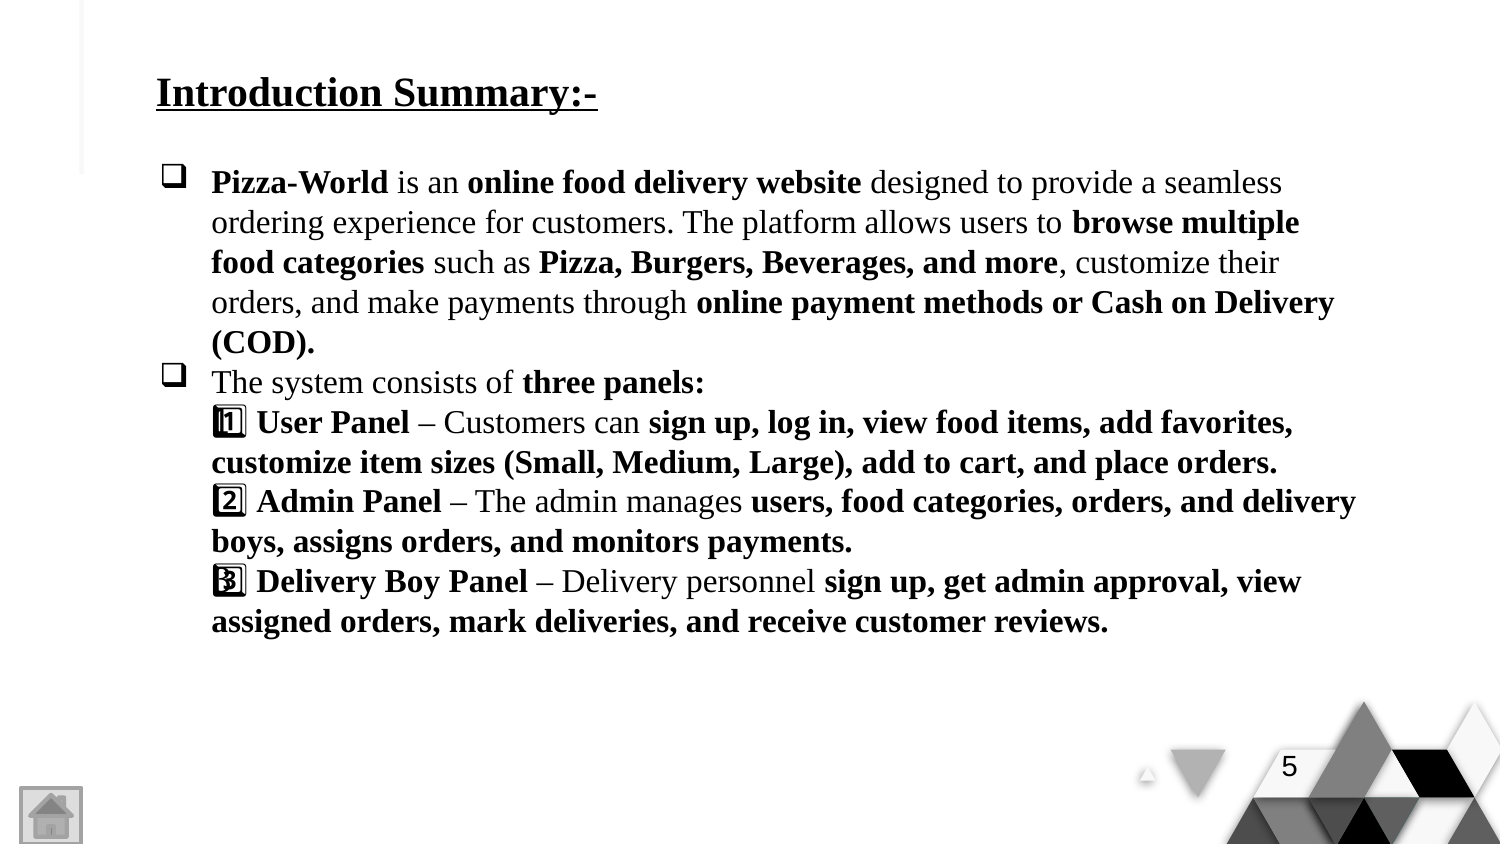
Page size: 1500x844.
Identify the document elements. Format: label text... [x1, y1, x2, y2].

text_box [19, 786, 83, 844]
text_box 5 [1266, 739, 1347, 790]
subtitle Pizza-World is an online food delivery website designed to provide a seamless ordering experience for customers. The platform allows users to browse multiple food categories such as Pizza, Burgers, Beverages, and more, customize their orders, and make payments through online payment methods or Cash on Delivery (COD). The system consists of three panels: 1️⃣ User Panel – Customers can sign up, log in, view food items, add favorites, customize item sizes (Small, Medium, Large), add to cart, and place orders. 2️⃣ Admin Panel – The admin manages users, food categories, orders, and delivery boys, assigns orders, and monitors payments. 3️⃣ Delivery Boy Panel – Delivery personnel sign up, get admin approval, view assigned orders, mark deliveries, and receive customer reviews. [121, 145, 1379, 702]
title Introduction Summary:- [140, 53, 874, 130]
